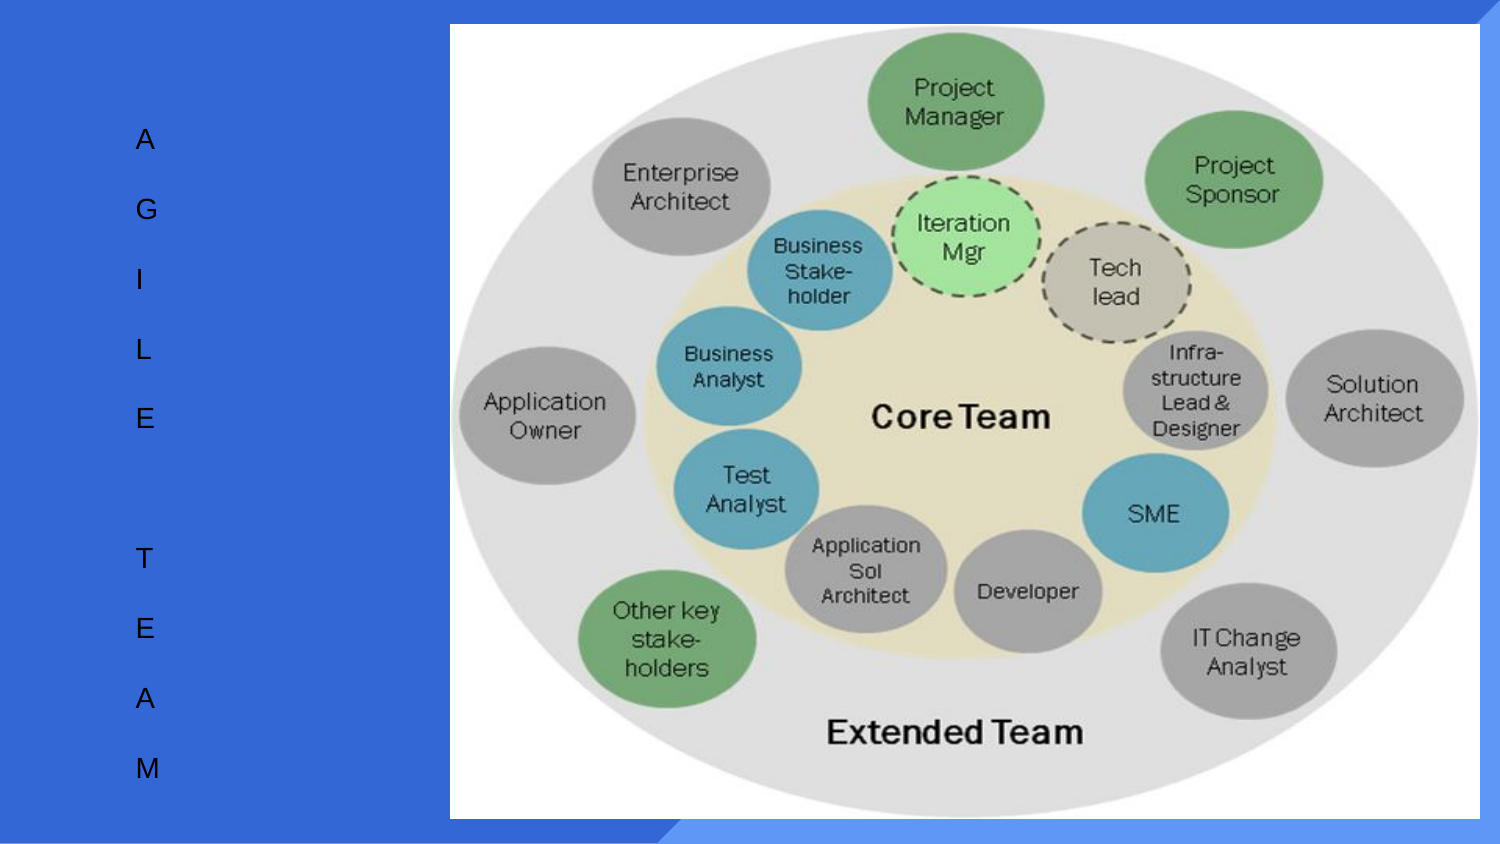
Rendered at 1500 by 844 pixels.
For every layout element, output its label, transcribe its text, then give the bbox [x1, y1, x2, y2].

picture [450, 24, 1481, 819]
text_box A G I L E T E A M [120, 105, 301, 765]
